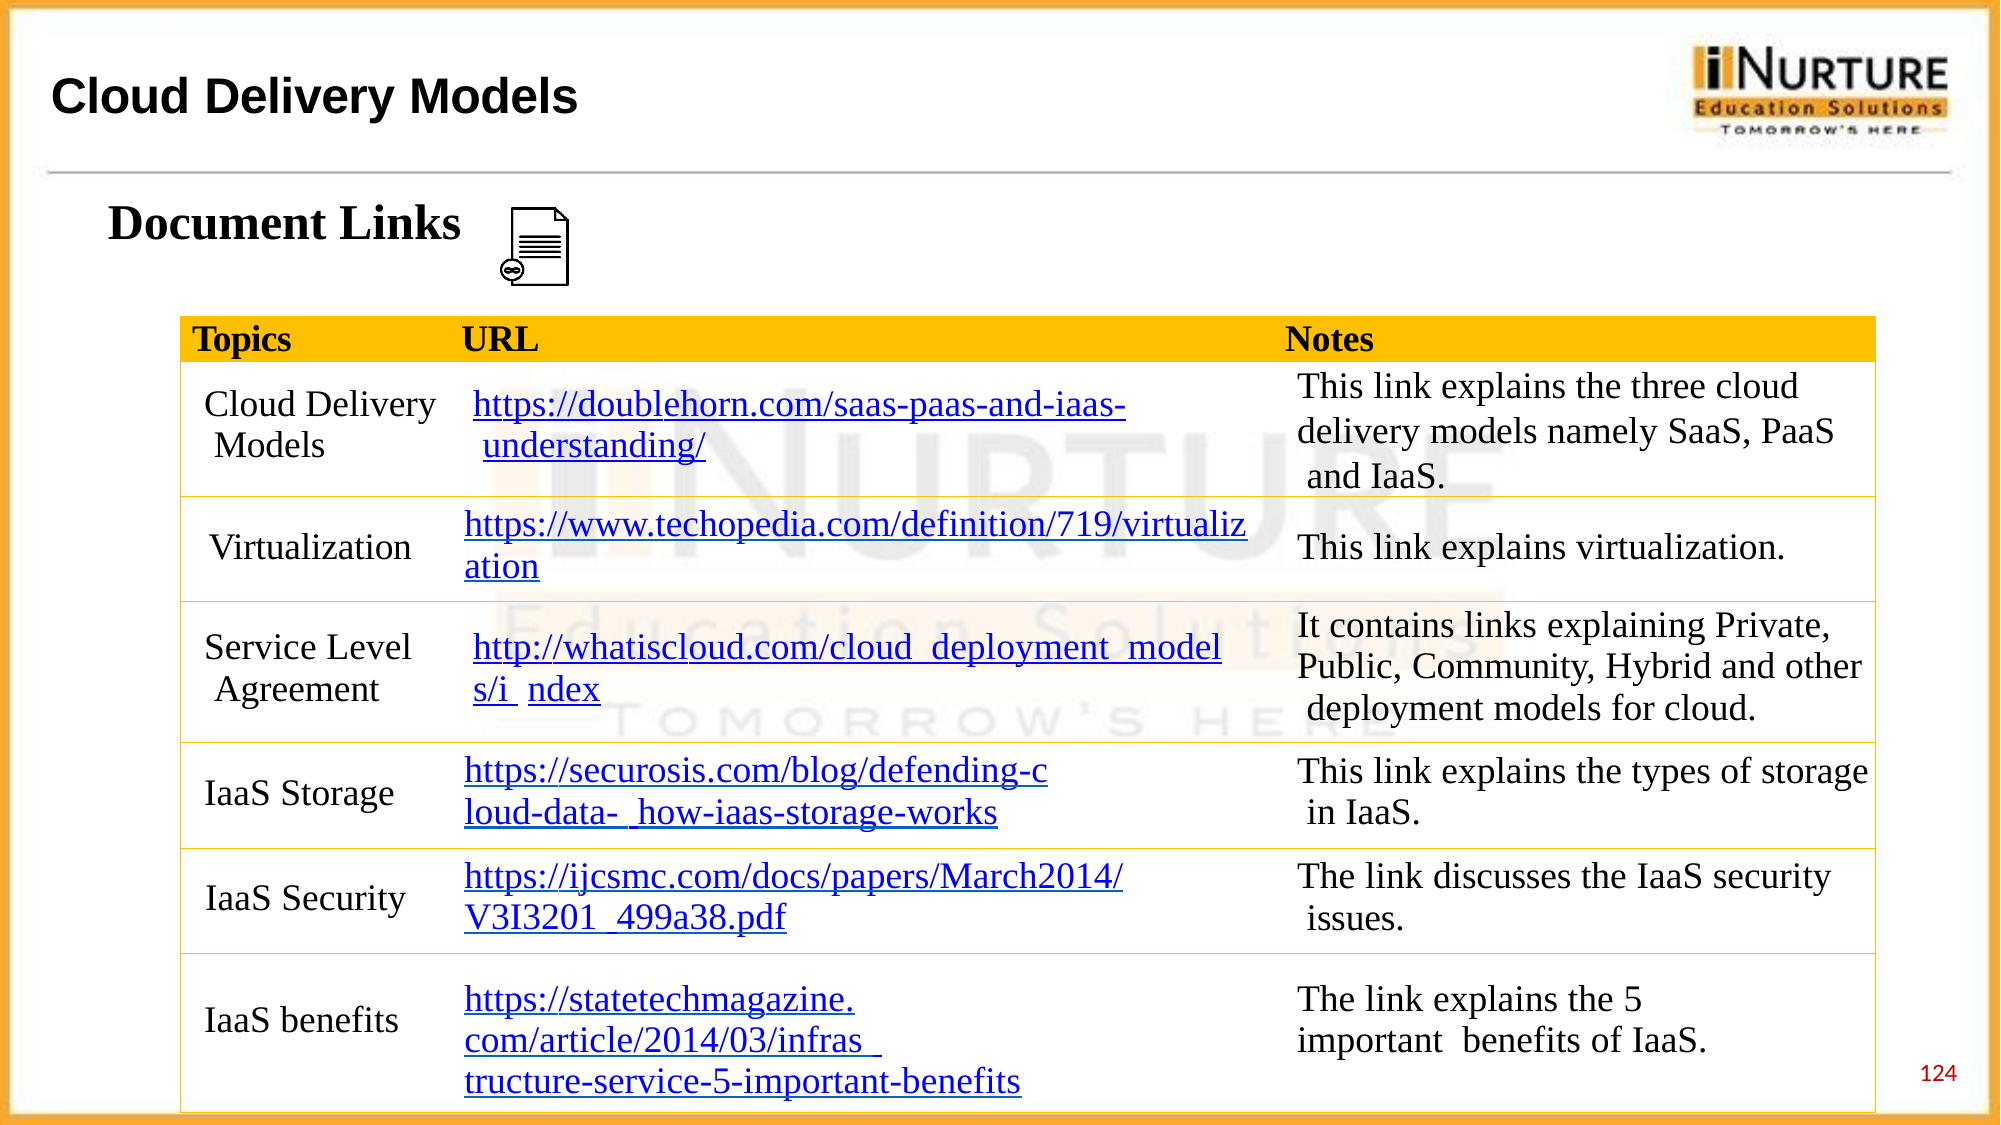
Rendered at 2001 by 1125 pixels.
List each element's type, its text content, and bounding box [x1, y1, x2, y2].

table_cell Cloud Delivery Models [181, 362, 449, 496]
table_cell http://whatiscloud.com/cloud_deployment_models/i ndex [449, 602, 1271, 742]
table_header Topics [180, 316, 449, 362]
table_cell https://www.techopedia.com/definition/719/virtualiz ation [449, 497, 1271, 601]
table_cell IaaS benefits [181, 954, 449, 1112]
table_header URL [449, 316, 1271, 362]
table_cell https://doublehorn.com/saas-paas-and-iaas- understanding/ [449, 362, 1271, 496]
table_cell The link discusses the IaaS security issues. [1271, 849, 1875, 953]
table_cell IaaS Storage [181, 743, 449, 848]
text_box 124 [1913, 1060, 1964, 1087]
table_cell The link explains the 5 important benefits of IaaS. [1271, 954, 1875, 1112]
table_cell https://statetechmagazine.com/article/2014/03/infras tructure-service-5-important-benefits [449, 954, 1271, 1112]
table_cell It contains links explaining Private, Public, Community, Hybrid and other deployment models for cloud. [1271, 602, 1875, 742]
table_cell https://securosis.com/blog/defending-cloud-data- how-iaas-storage-works [449, 743, 1271, 848]
table_cell This link explains the types of storage in IaaS. [1271, 743, 1875, 848]
table_cell Service Level Agreement [181, 602, 449, 742]
picture [0, 0, 2000, 1125]
text_box Document Links [105, 187, 465, 250]
table_cell Virtualization [181, 497, 449, 601]
table_cell This link explains virtualization. [1271, 497, 1875, 601]
title Cloud Delivery Models [48, 61, 581, 251]
table_cell This link explains the three cloud delivery models namely SaaS, PaaS and IaaS. [1271, 362, 1875, 496]
table_cell https://ijcsmc.com/docs/papers/March2014/V3I3201 499a38.pdf [449, 849, 1271, 953]
table_cell IaaS Security [181, 849, 449, 953]
table_header Notes [1271, 316, 1876, 362]
